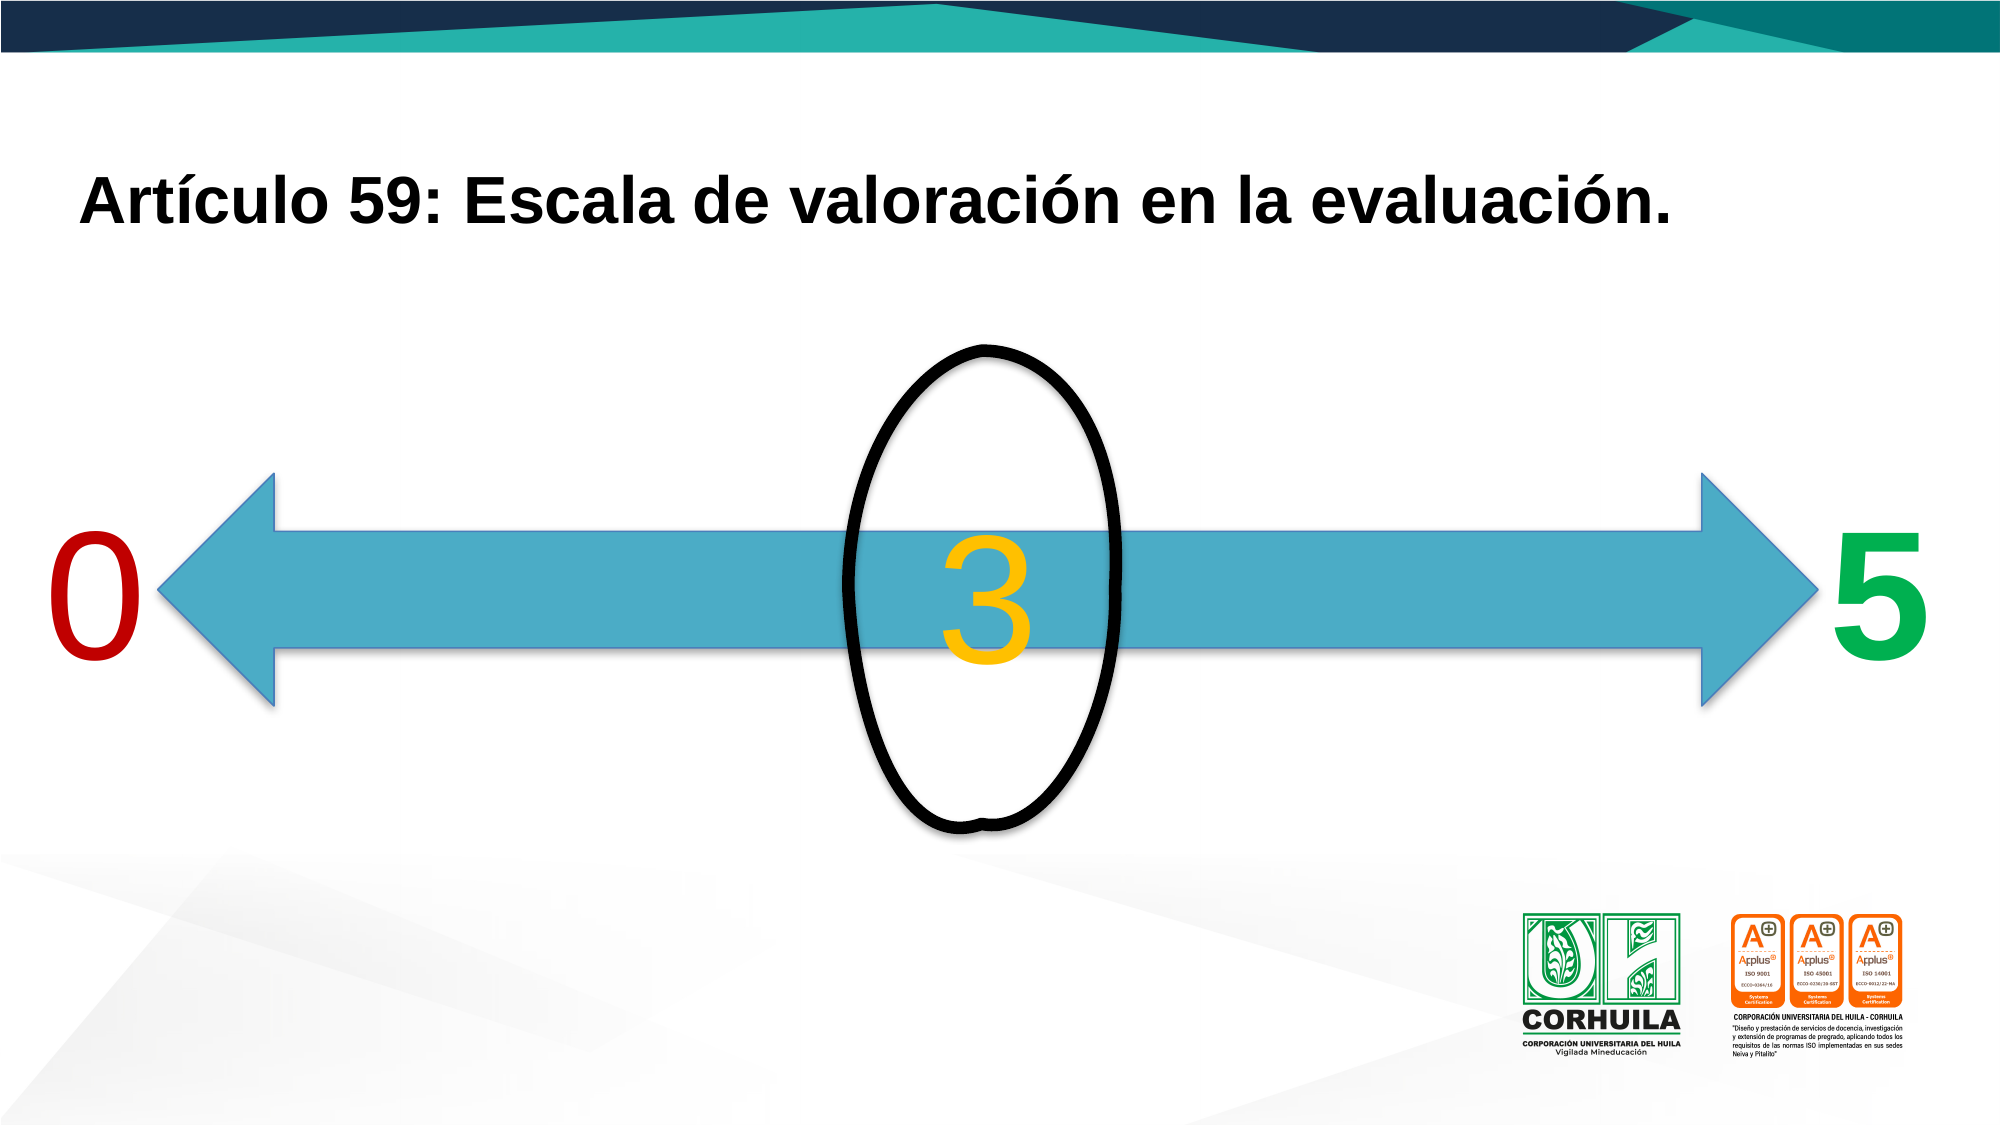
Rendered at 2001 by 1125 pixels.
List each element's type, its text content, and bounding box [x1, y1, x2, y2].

text_box Artículo 59: Escala de valoración en la evaluación. [63, 149, 1690, 245]
text_box [847, 349, 1117, 829]
text_box 0 [29, 468, 162, 704]
text_box 5 [1814, 468, 1947, 704]
text_box [1117, 472, 1814, 707]
text_box [162, 472, 847, 707]
picture [0, 0, 2000, 1125]
